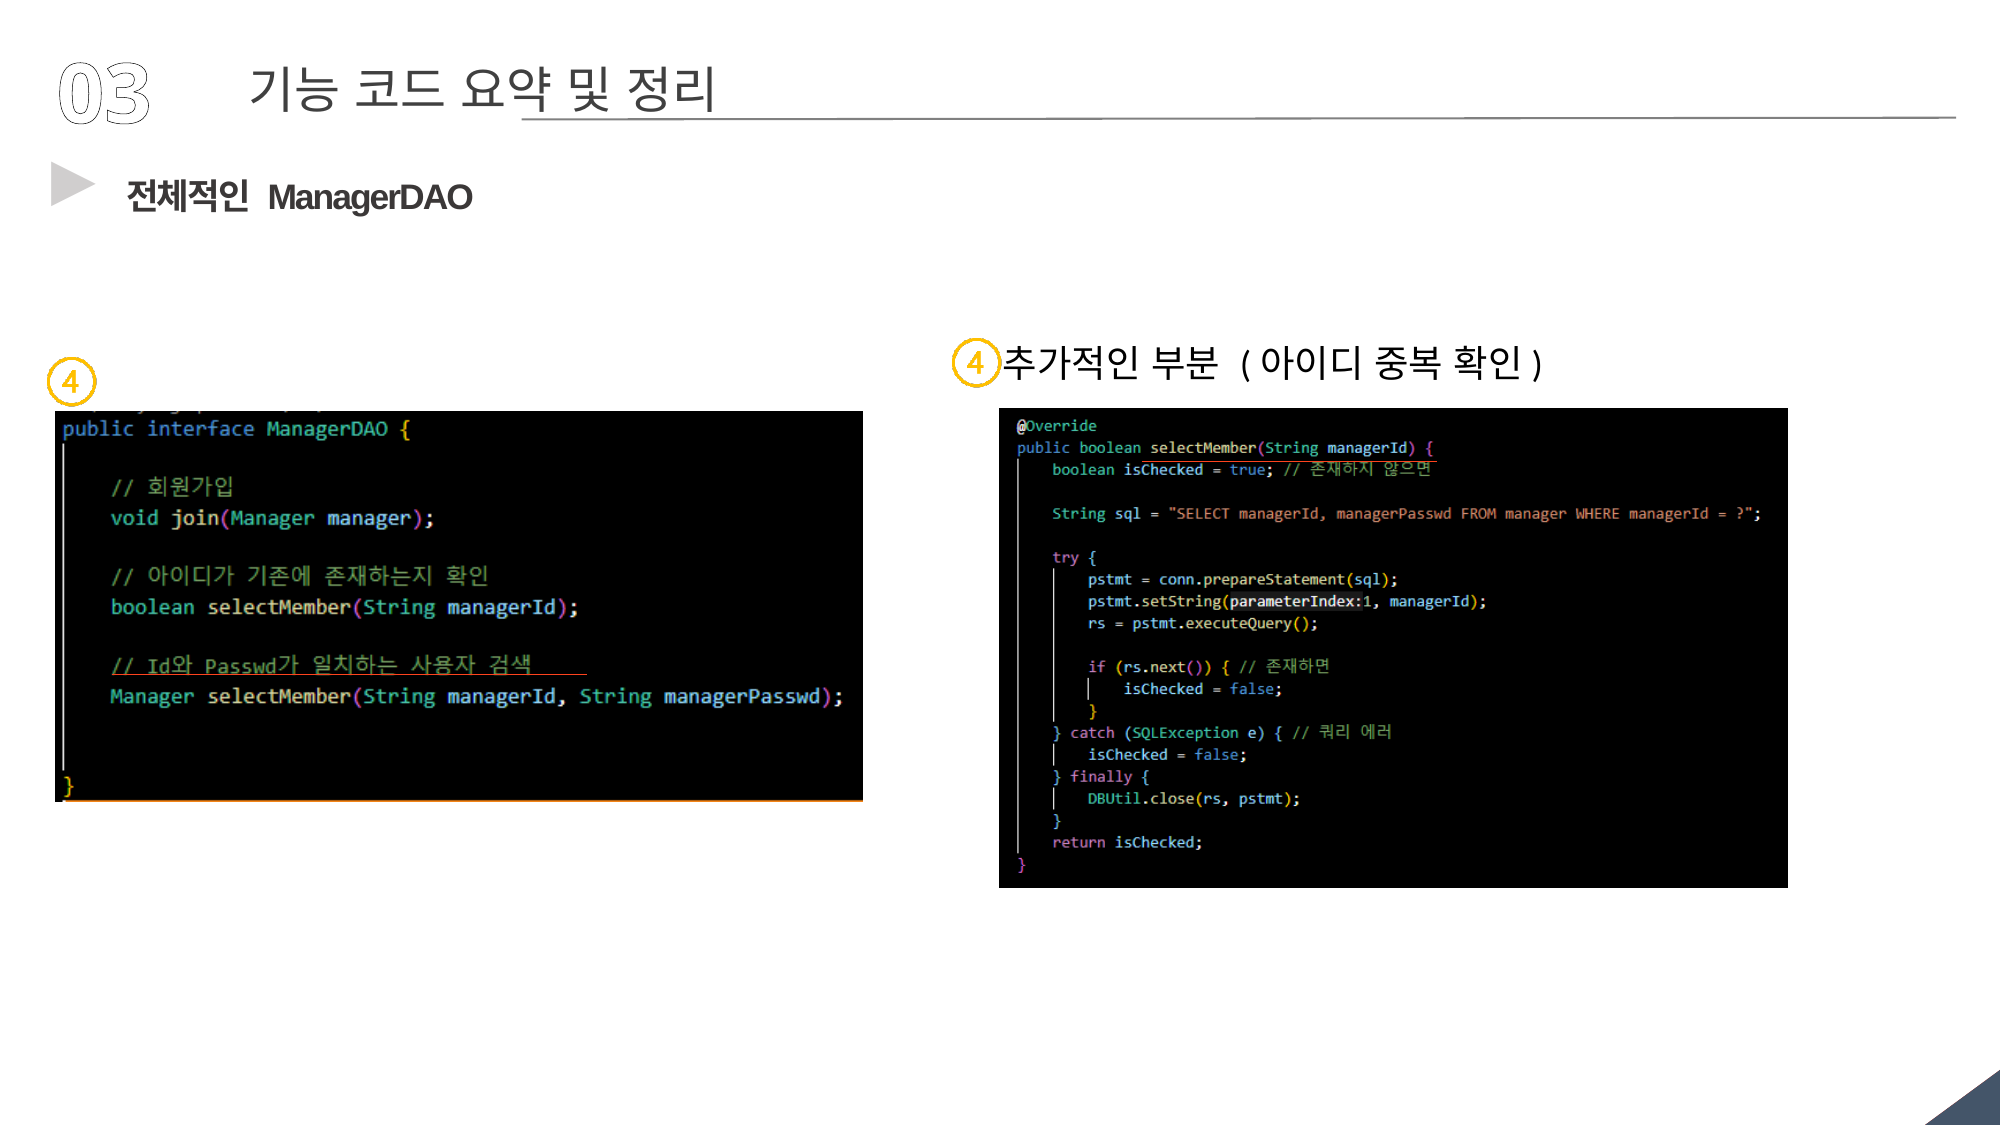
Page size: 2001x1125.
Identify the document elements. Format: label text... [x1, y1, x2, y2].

text_box 추가적인 부분 (아이디 중복 확인) [1006, 332, 1829, 392]
text_box 기능 코드 요약 및 정리 [233, 51, 734, 127]
text_box ▶ [36, 134, 119, 219]
picture [41, 351, 863, 802]
text_box 전체적인 ManagerDAO [111, 145, 563, 225]
picture [946, 332, 1006, 392]
text_box 03 [41, 32, 233, 145]
picture [999, 408, 1788, 888]
